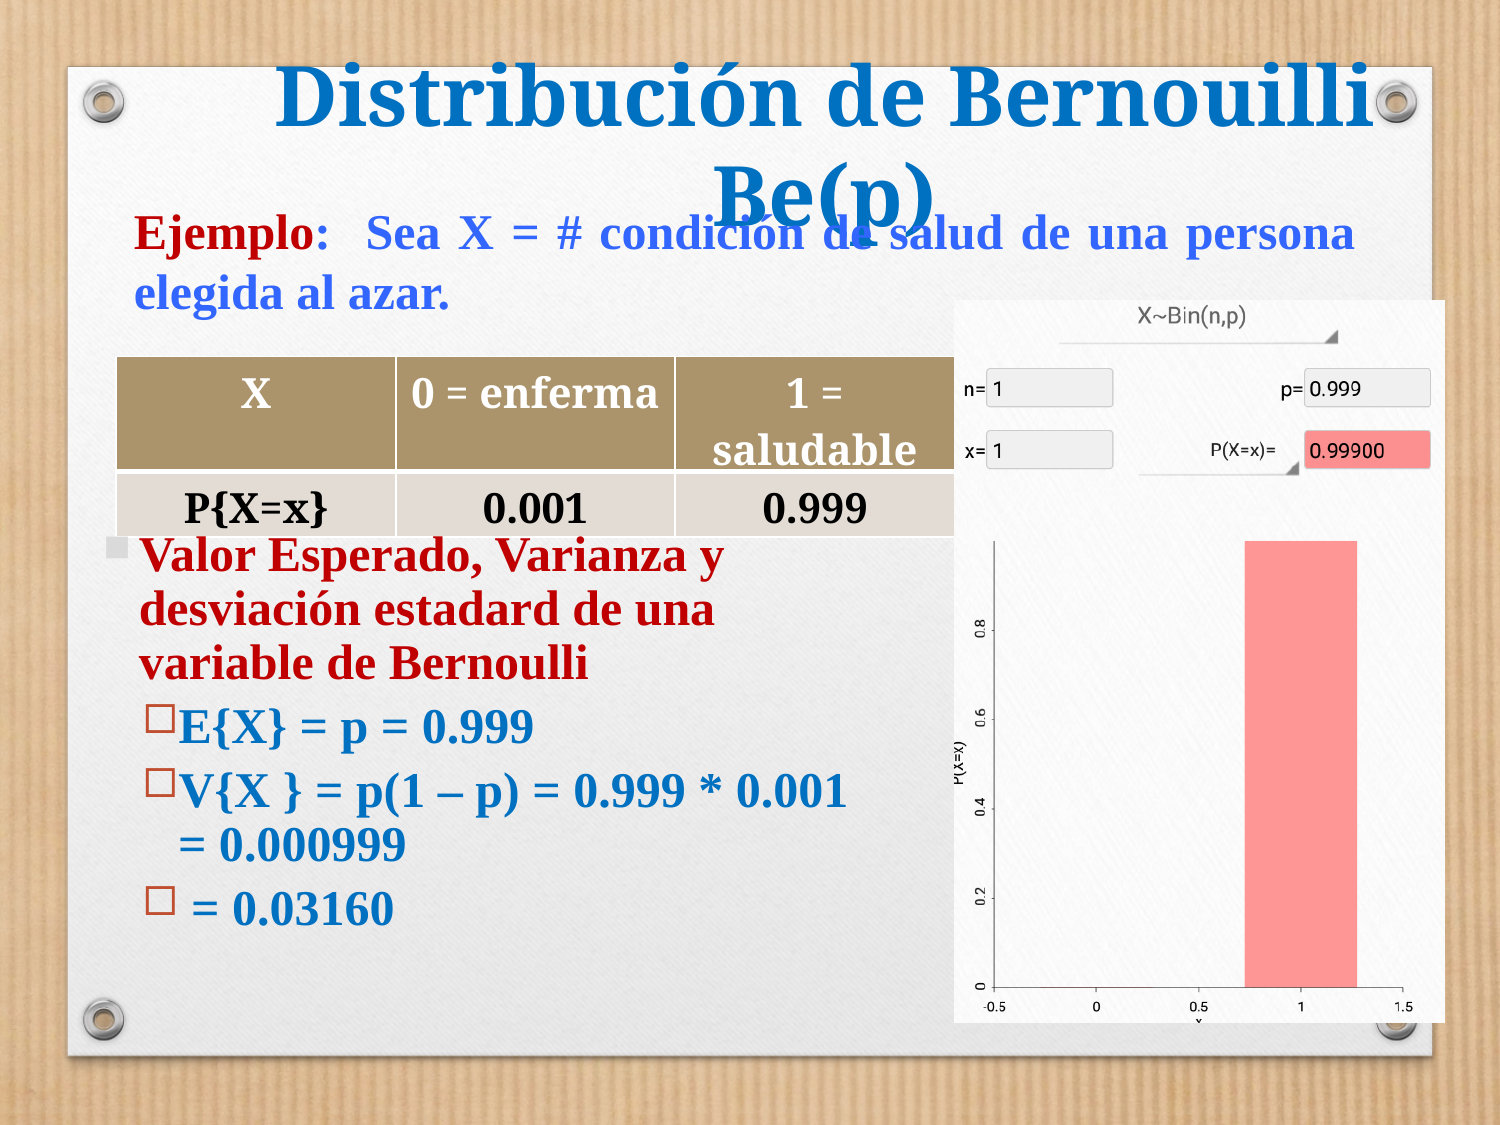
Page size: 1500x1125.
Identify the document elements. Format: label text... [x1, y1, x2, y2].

table_header 0 = enferma [397, 357, 674, 469]
table_cell 0.999 [676, 474, 954, 536]
text_box Ejemplo: Sea X = # condición de salud de una persona elegida al azar. [118, 147, 1371, 327]
picture [0, 0, 1500, 1125]
table_header 1 = saludable [676, 357, 954, 469]
table_header X [117, 357, 395, 469]
table_cell 0.001 [397, 474, 674, 536]
table_cell P{X=x} [117, 474, 395, 536]
title Distribución de Bernouilli Be(p) [224, 49, 1425, 237]
